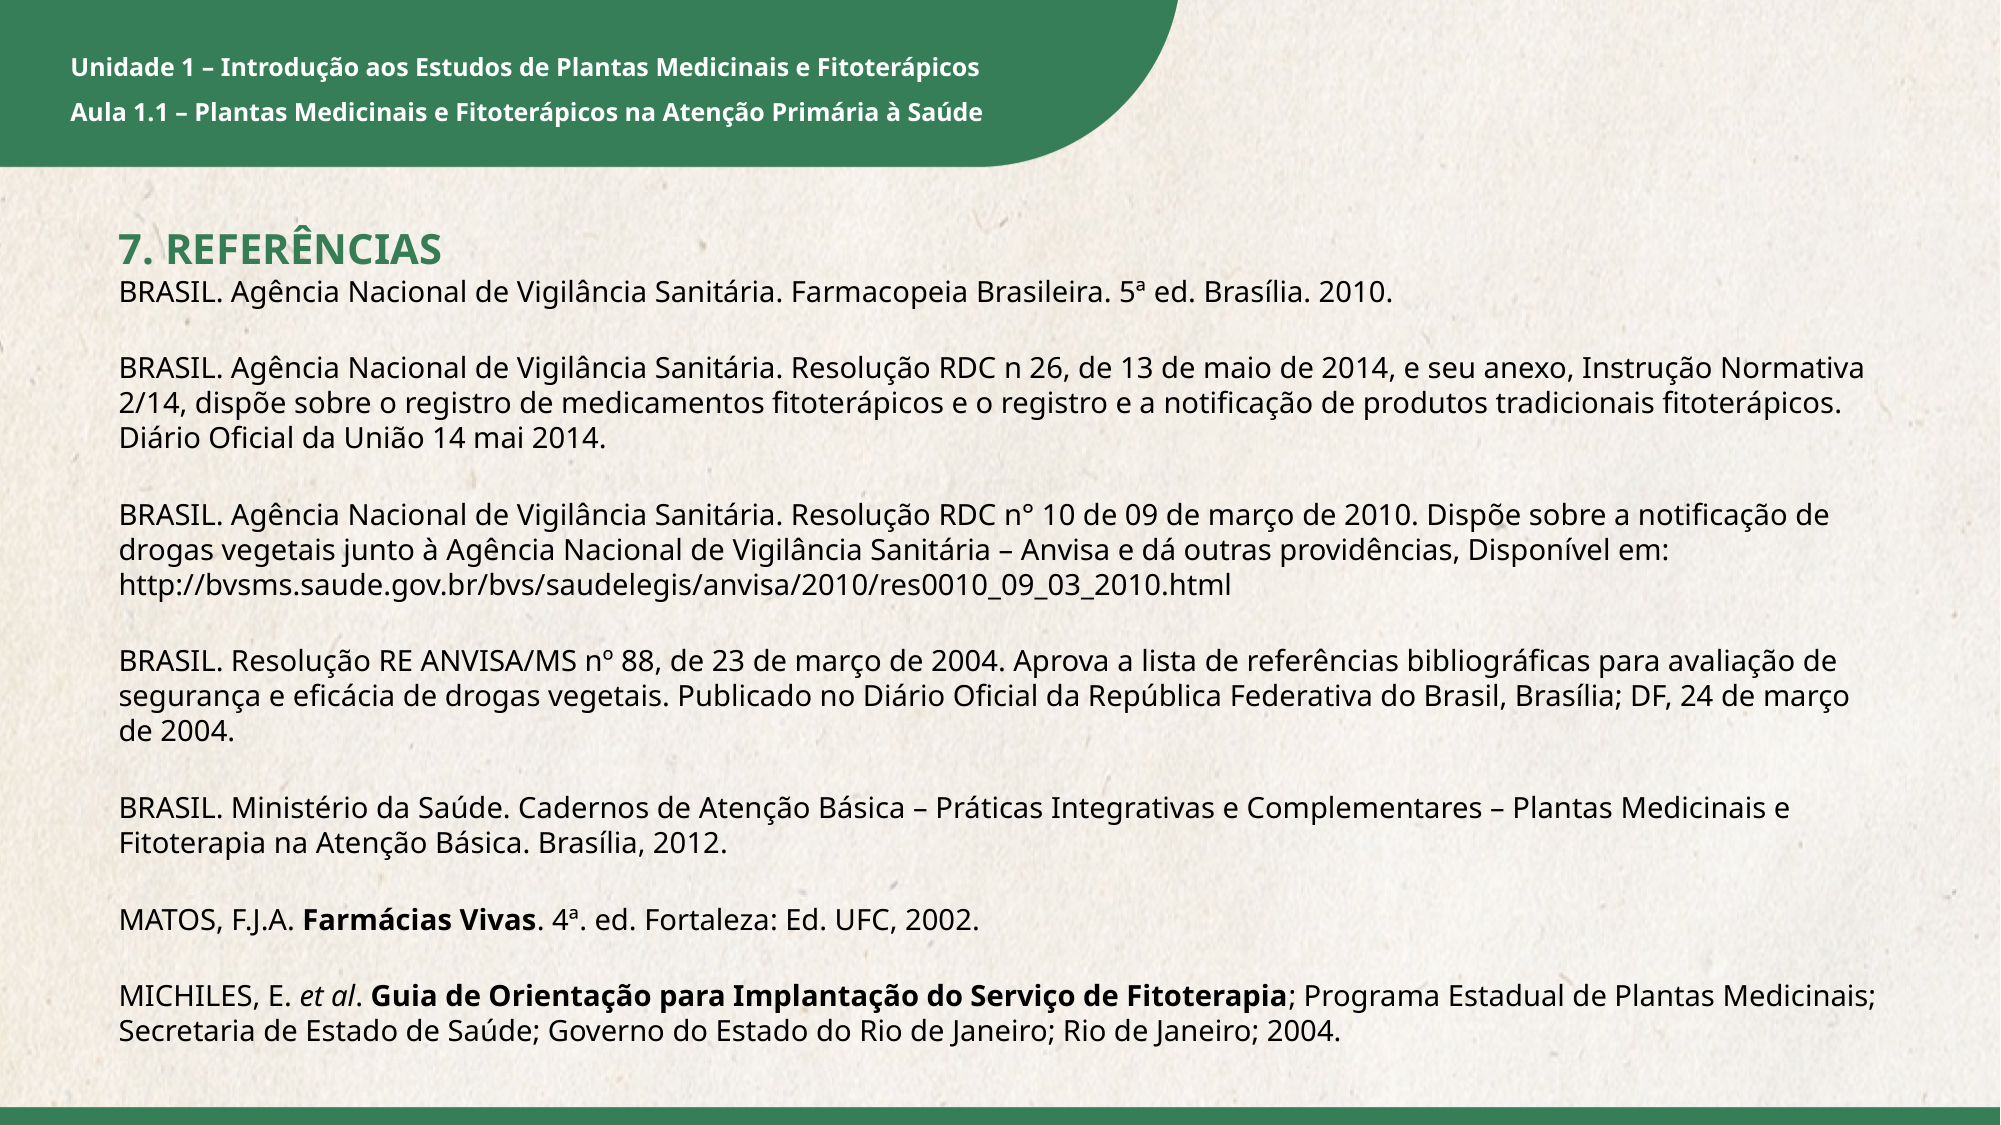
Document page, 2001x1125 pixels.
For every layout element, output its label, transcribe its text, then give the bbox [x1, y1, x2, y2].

text_box 7. REFERÊNCIAS [103, 215, 489, 291]
picture [0, 0, 2000, 1125]
text_box BRASIL. Agência Nacional de Vigilância Sanitária. Farmacopeia Brasileira. 5ª ed. Brasília. 2010. BRASIL. Agência Nacional de Vigilância Sanitária. Resolução RDC n 26, de 13 de maio de 2014, e seu anexo, Instrução Normativa 2/14, dispõe sobre o registro de medicamentos fitoterápicos e o registro e a notificação de produtos tradicionais fitoterápicos. Diário Oficial da União 14 mai 2014. BRASIL. Agência Nacional de Vigilância Sanitária. Resolução RDC n° 10 de 09 de março de 2010. Dispõe sobre a notificação de drogas vegetais junto à Agência Nacional de Vigilância Sanitária – Anvisa e dá outras providências, Disponível em: http://bvsms.saude.gov.br/bvs/saudelegis/anvisa/2010/res0010_09_03_2010.html BRASIL. Resolução RE ANVISA/MS nº 88, de 23 de março de 2004. Aprova a lista de referências bibliográficas para avaliação de segurança e eficácia de drogas vegetais. Publicado no Diário Oficial da República Federativa do Brasil, Brasília; DF, 24 de março de 2004. BRASIL. Ministério da Saúde. Cadernos de Atenção Básica – Práticas Integrativas e Complementares – Plantas Medicinais e Fitoterapia na Atenção Básica. Brasília, 2012. MATOS, F.J.A. Farmácias Vivas. 4ª. ed. Fortaleza: Ed. UFC, 2002. MICHILES, E. et al. Guia de Orientação para Implantação do Serviço de Fitoterapia; Programa Estadual de Plantas Medicinais; Secretaria de Estado de Saúde; Governo do Estado do Rio de Janeiro; Rio de Janeiro; 2004. [103, 265, 1897, 1055]
